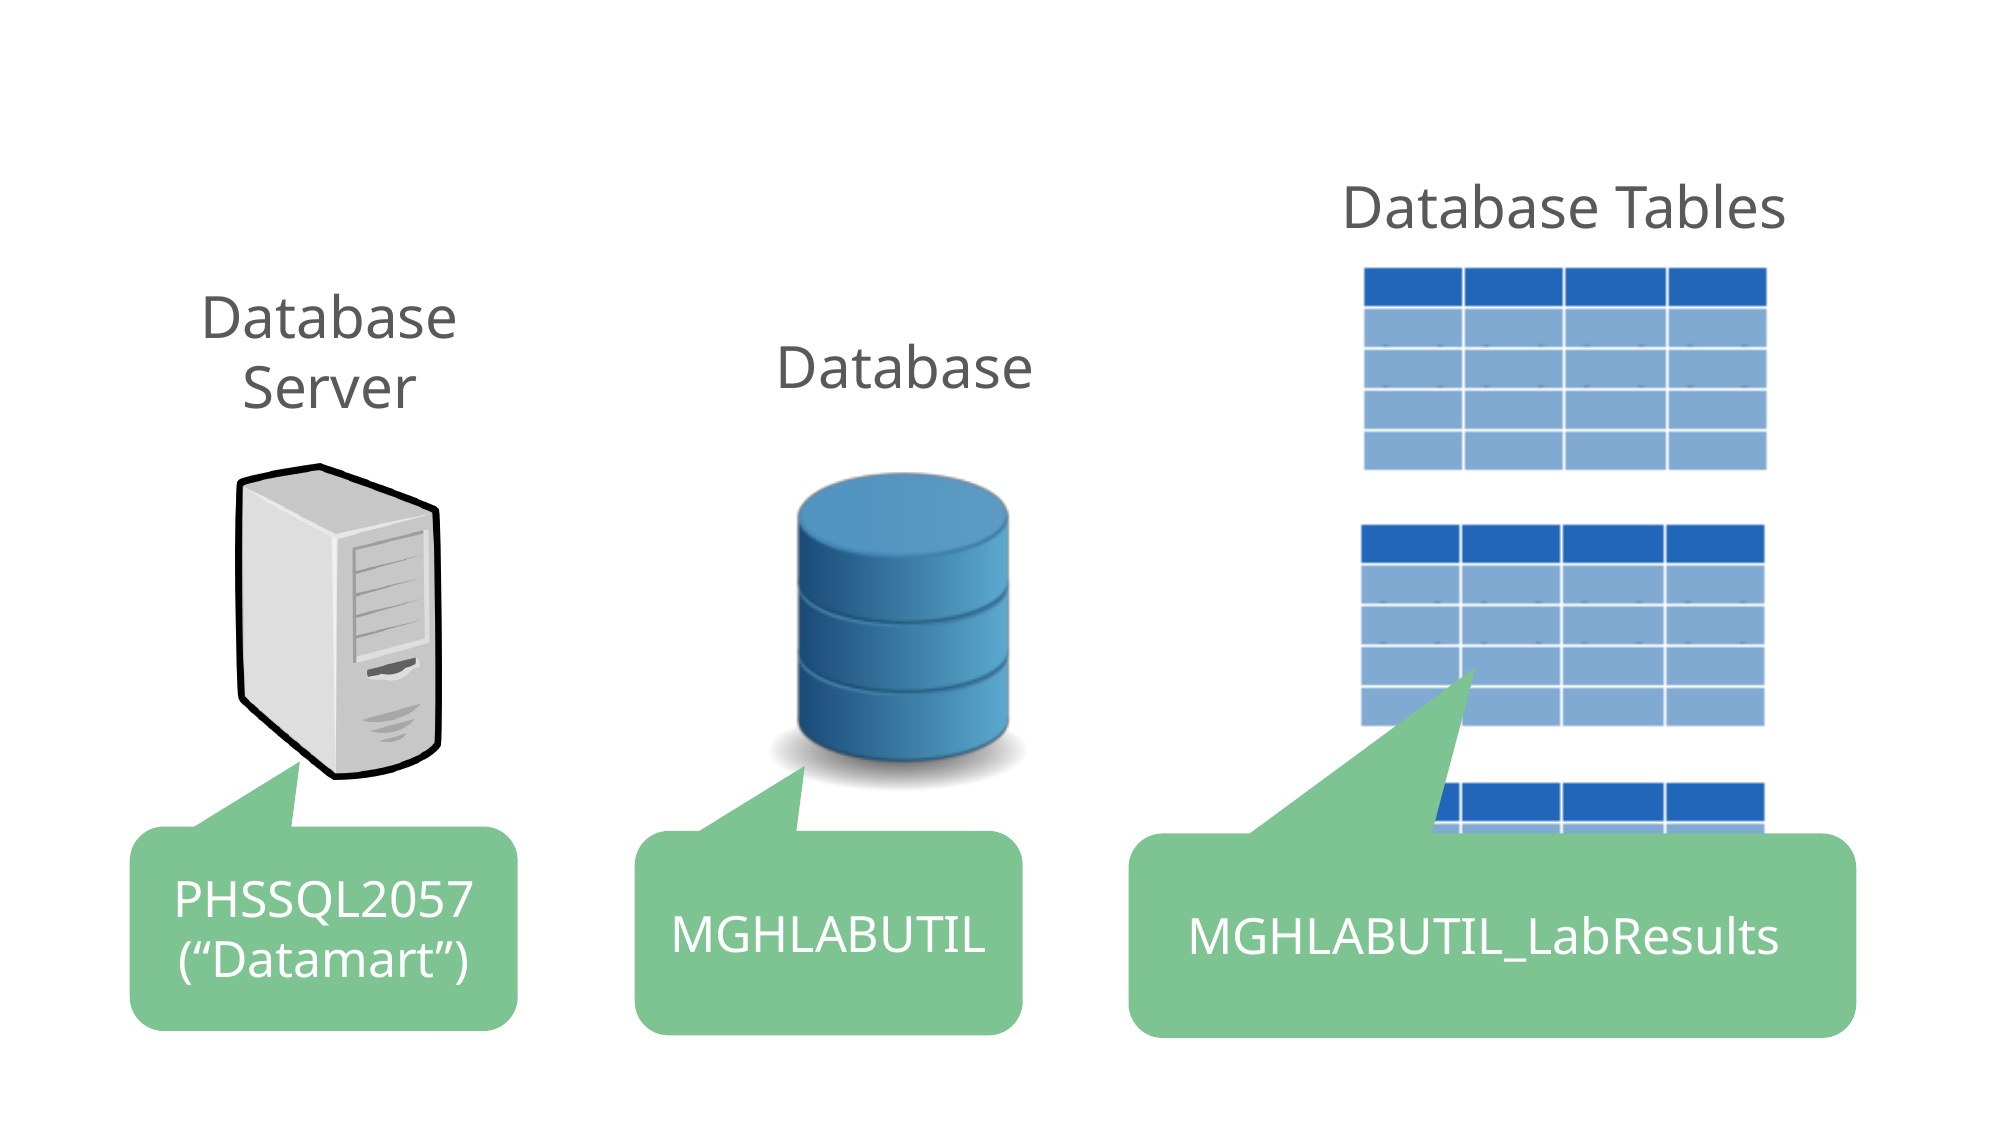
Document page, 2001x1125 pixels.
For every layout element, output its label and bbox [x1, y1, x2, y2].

text_box [129, 814, 518, 1042]
text_box [634, 830, 1023, 1036]
text_box [129, 272, 530, 781]
text_box [1293, 162, 1836, 828]
text_box [1128, 833, 1857, 1039]
text_box [718, 321, 1092, 825]
